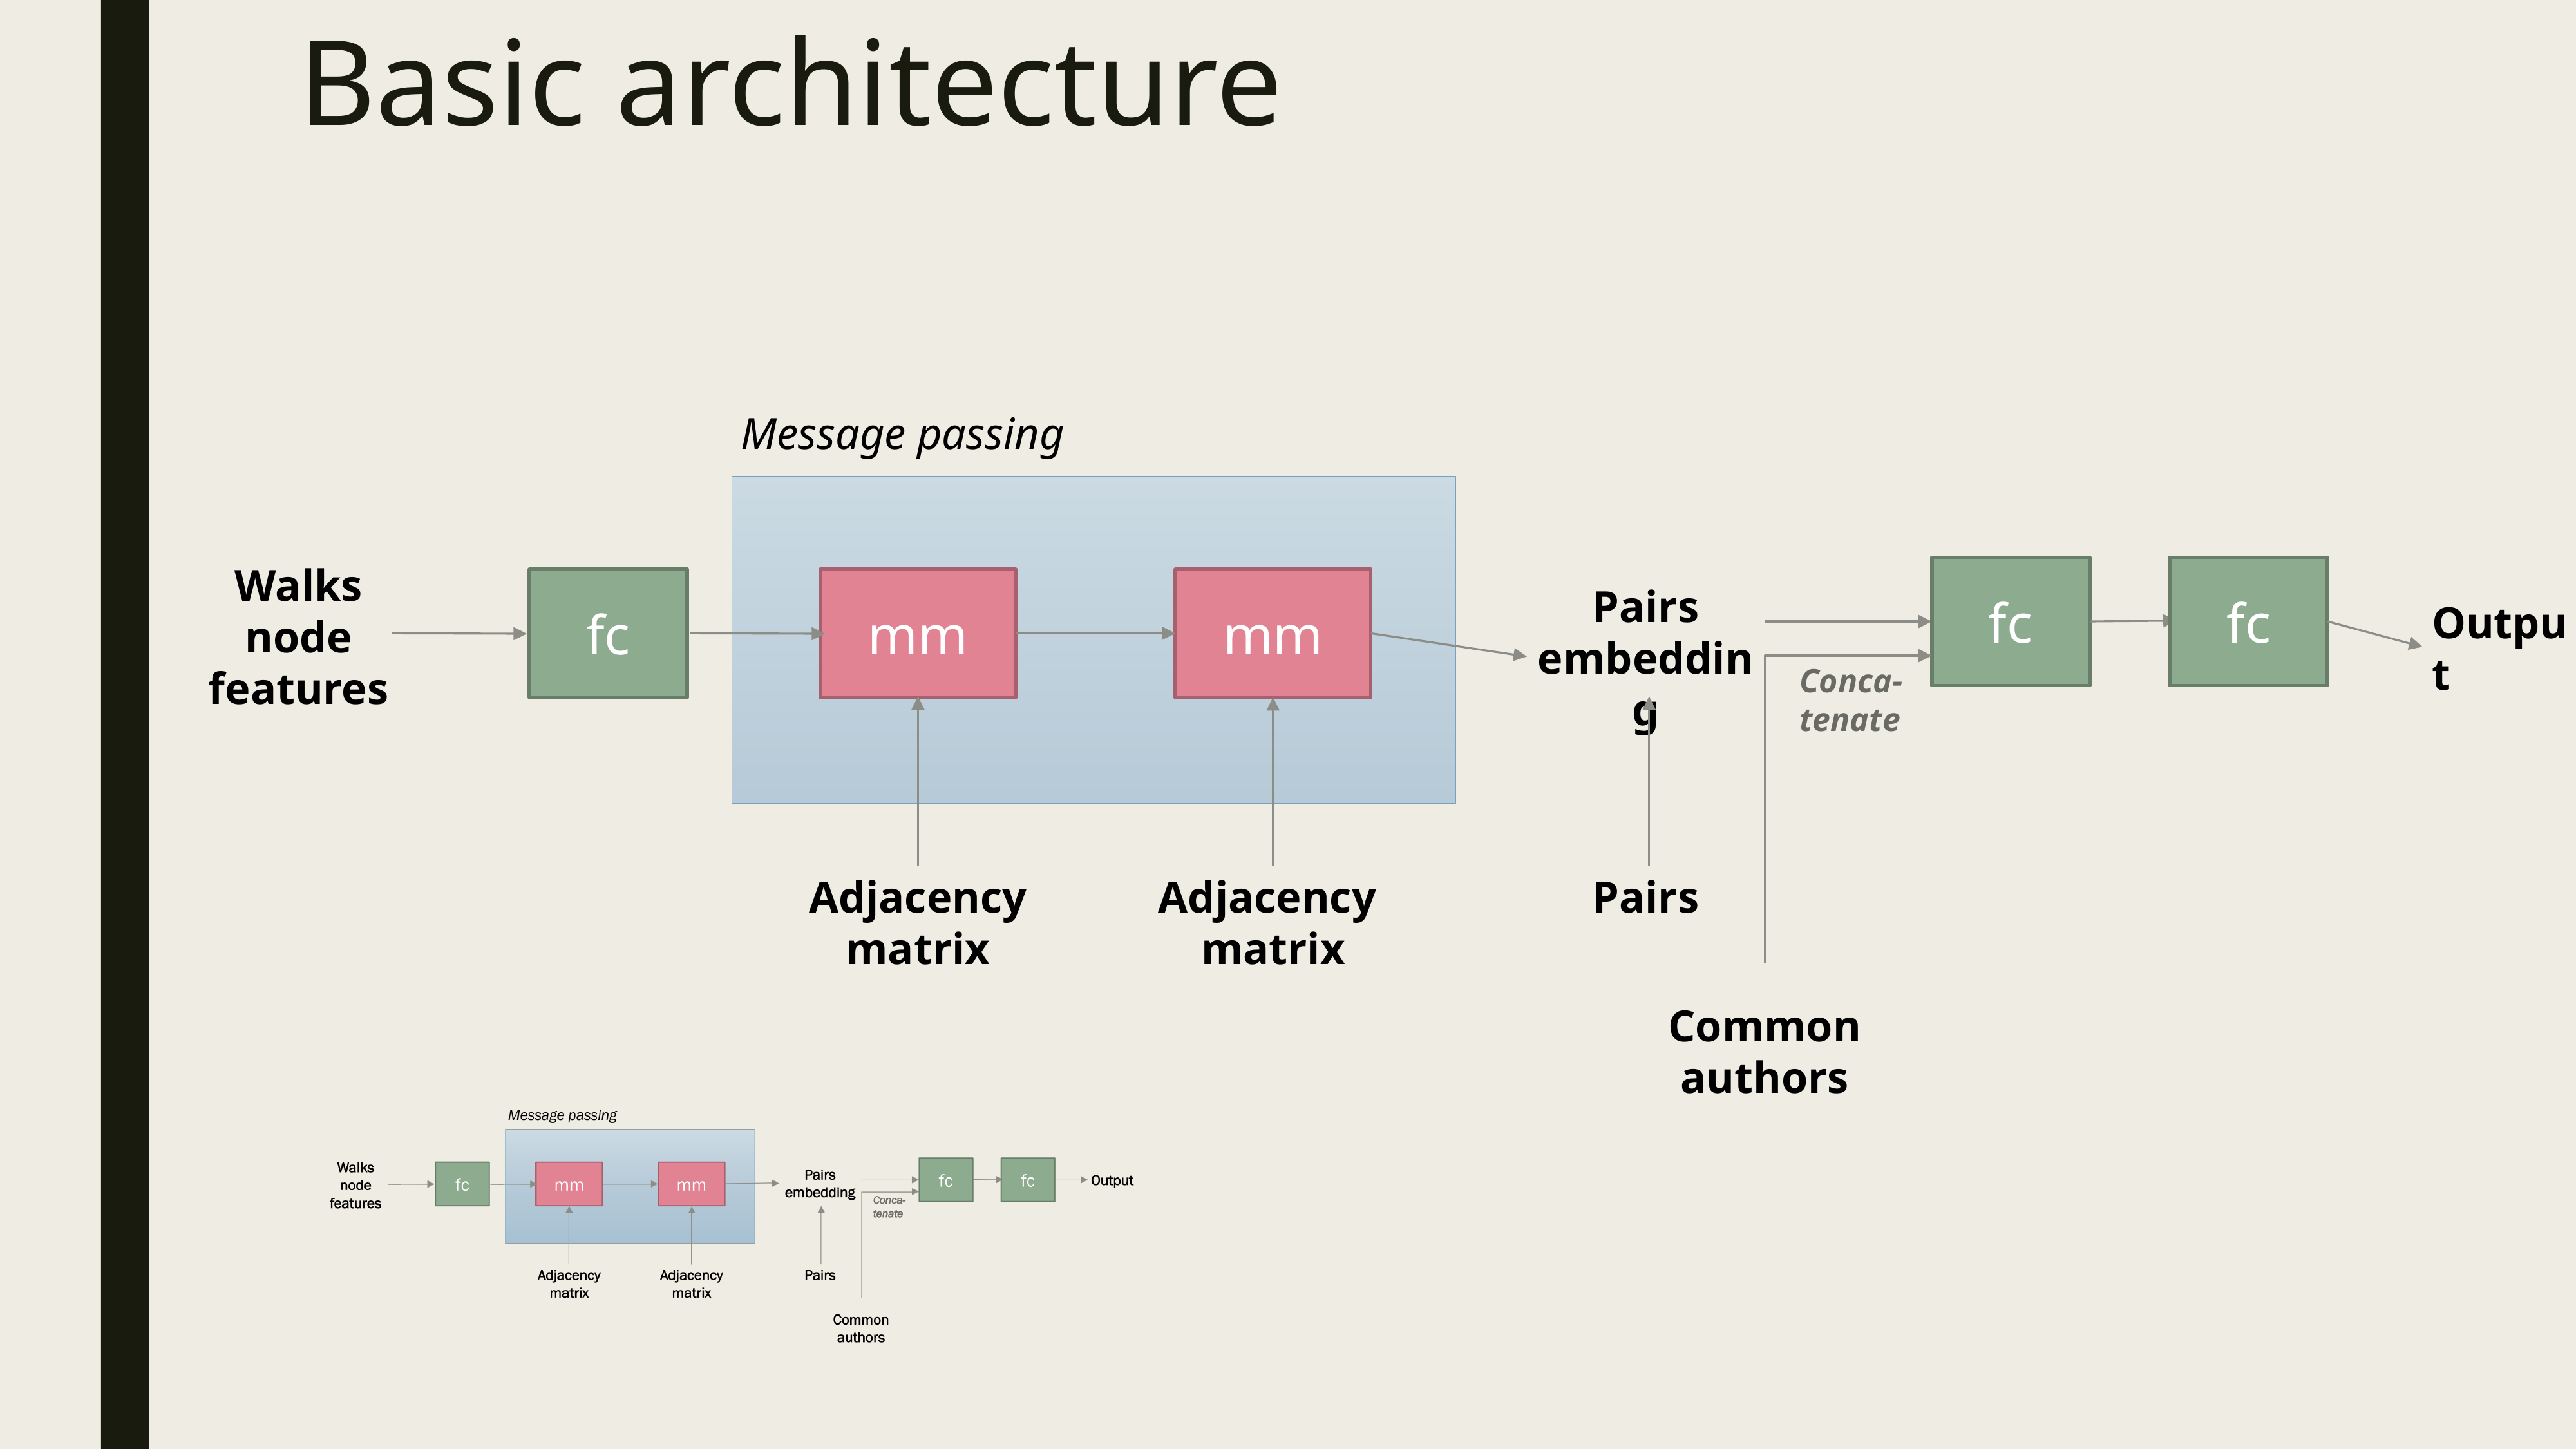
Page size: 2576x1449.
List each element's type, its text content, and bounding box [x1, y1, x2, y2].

text_box mm [1173, 567, 1372, 699]
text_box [1370, 631, 1527, 634]
text_box [732, 635, 917, 804]
text_box Adjacency matrix [746, 865, 1089, 978]
text_box Walks node features [196, 553, 402, 718]
text_box Pairs embedding [1526, 574, 1765, 739]
text_box mm [819, 567, 1018, 699]
text_box [1385, 634, 1456, 645]
text_box fc [527, 567, 689, 699]
picture [320, 1101, 1142, 1354]
text_box Adjacency matrix [1102, 865, 1444, 978]
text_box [1694, 726, 2002, 893]
text_box Basic architecture [289, 0, 2318, 176]
text_box Common authors [1645, 994, 1884, 1107]
text_box Message passing [731, 401, 1117, 463]
text_box fc [1930, 556, 2092, 687]
text_box Pairs [1526, 865, 1764, 927]
text_box Output [2422, 591, 2576, 703]
text_box Conca-tenate [1790, 655, 1913, 726]
text_box [1274, 635, 1456, 804]
text_box [919, 634, 1272, 804]
text_box [732, 476, 1456, 632]
text_box fc [2168, 556, 2329, 687]
